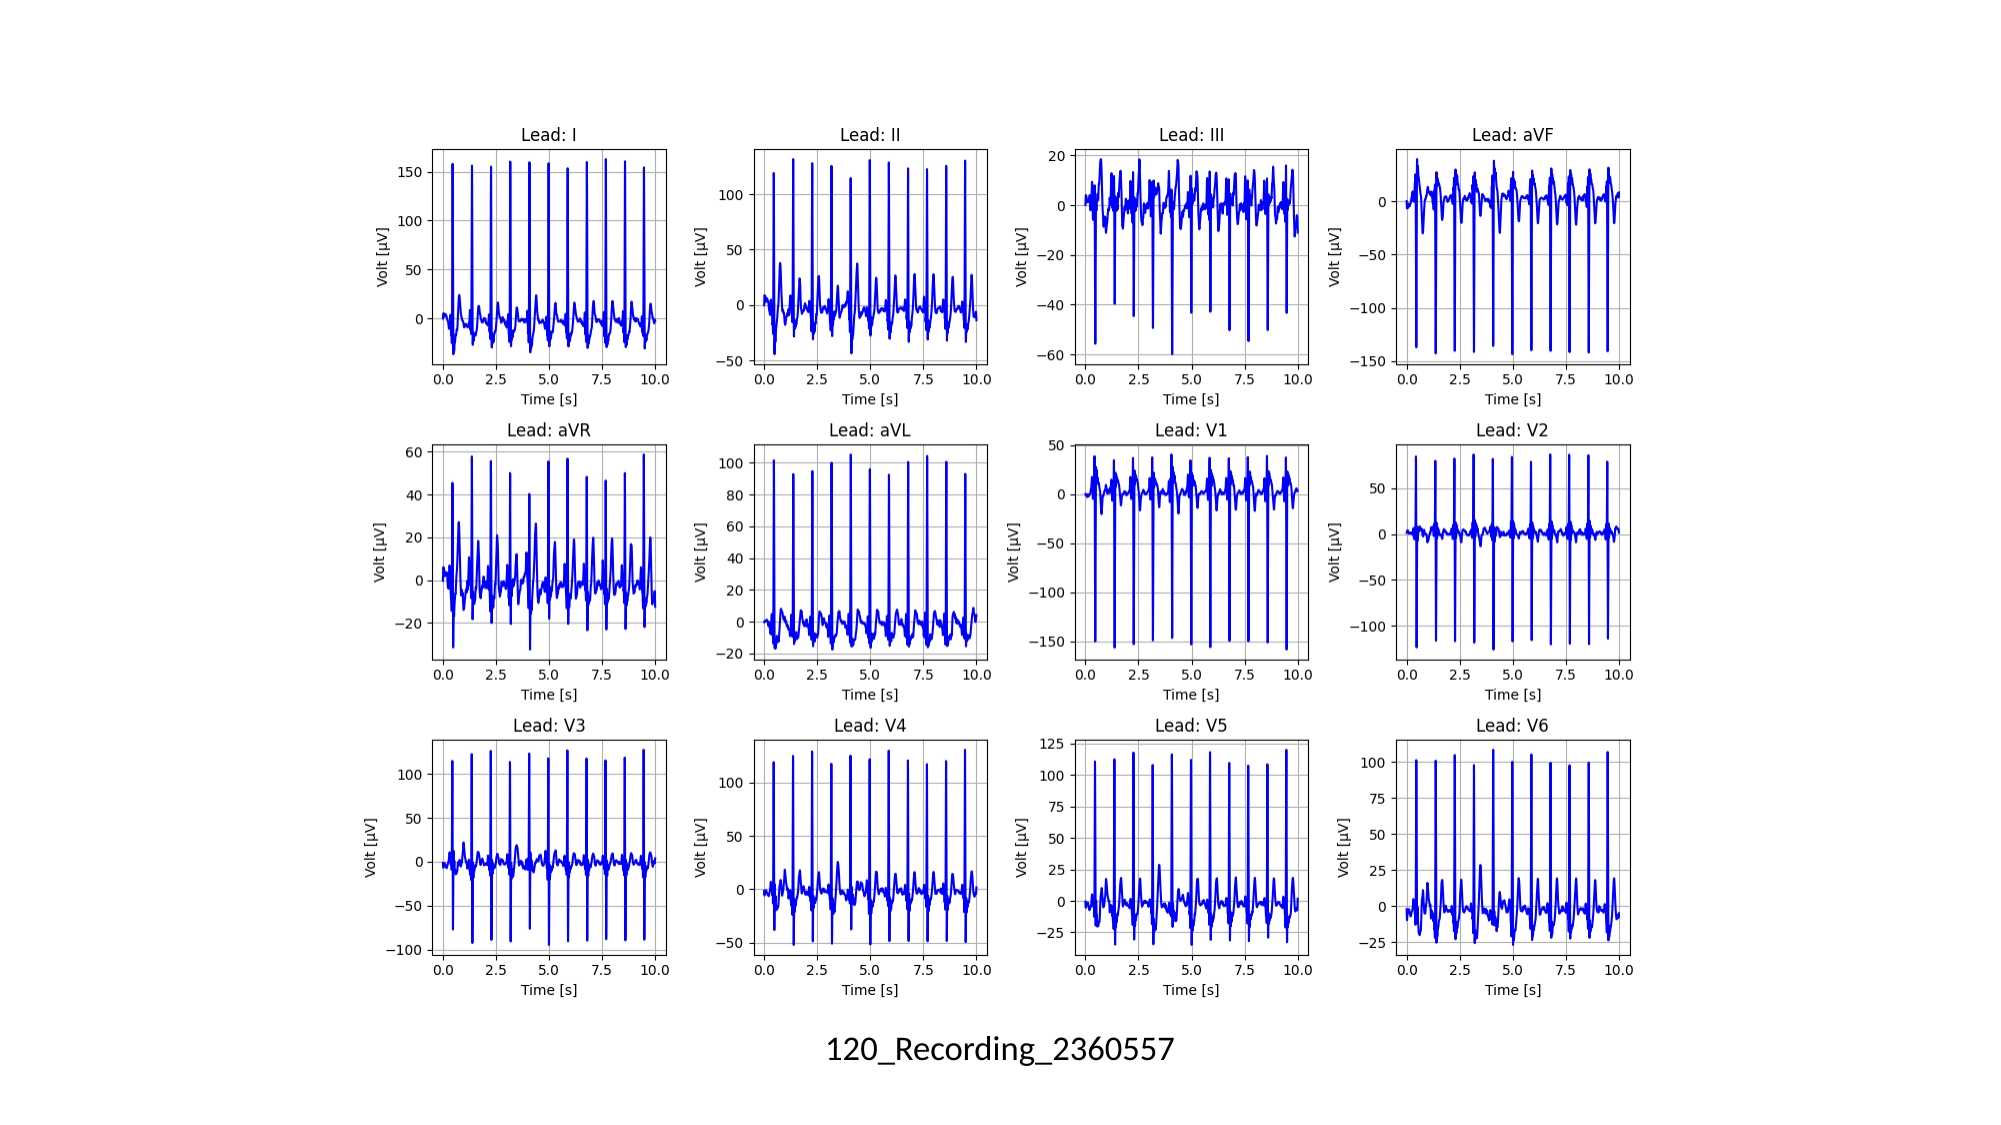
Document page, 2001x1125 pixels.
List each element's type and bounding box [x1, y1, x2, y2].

text_box [349, 112, 1650, 1075]
